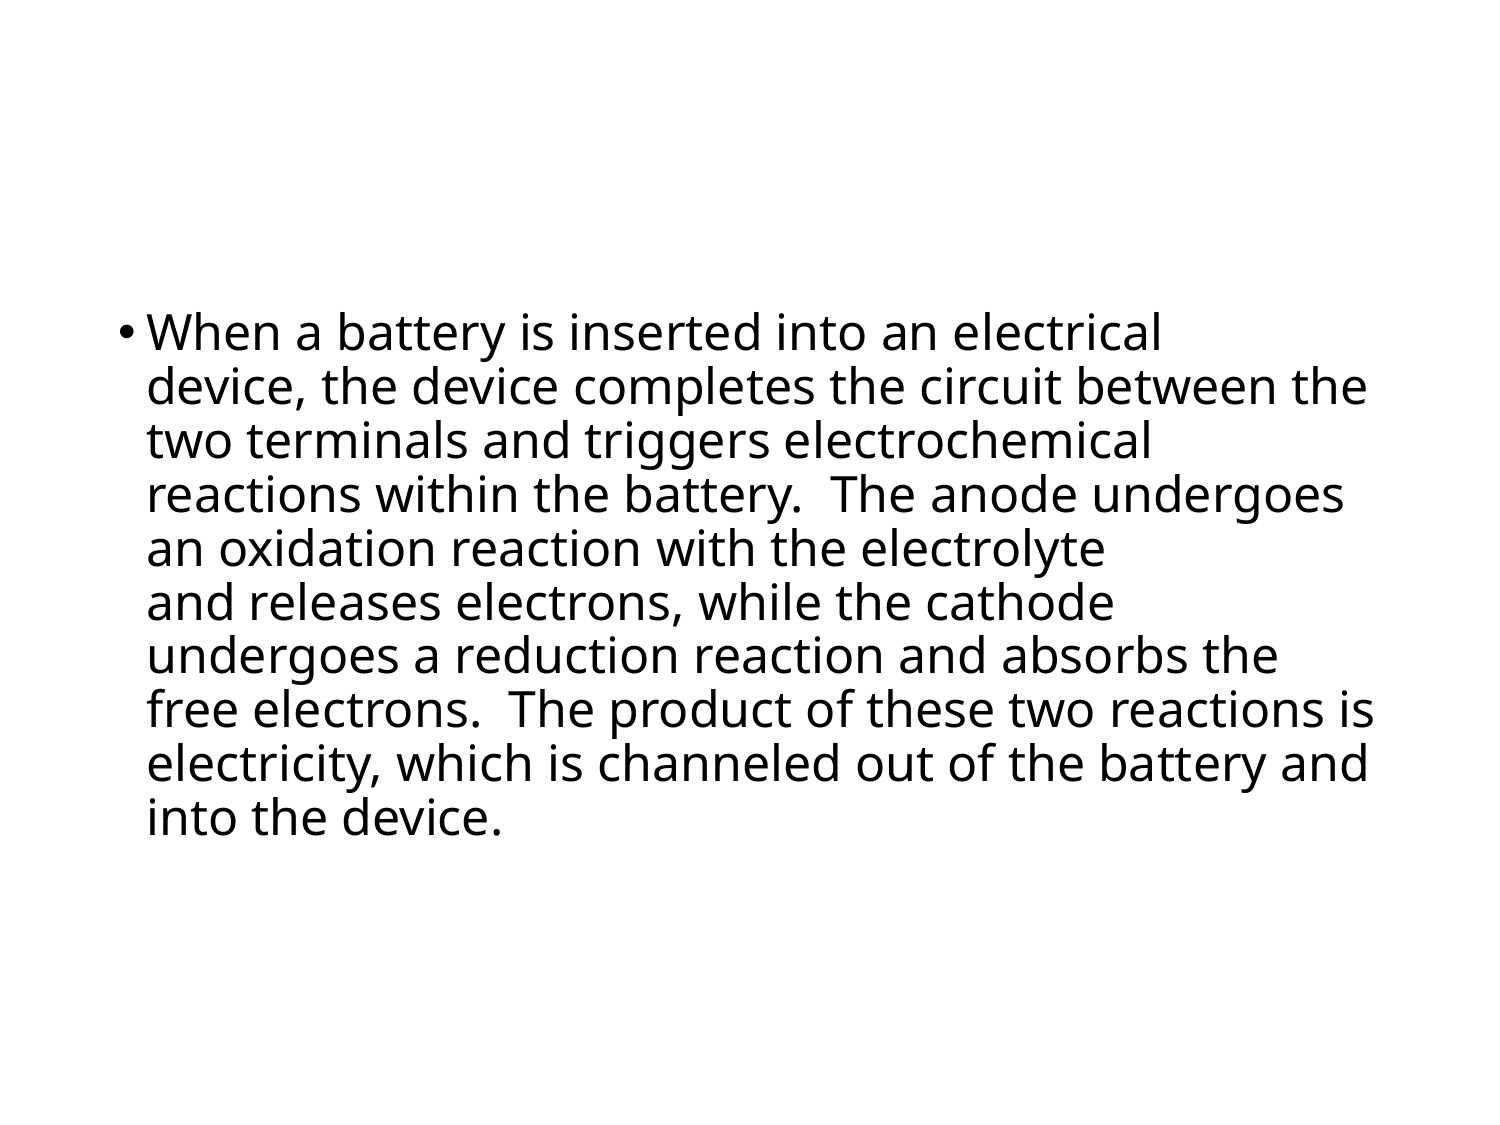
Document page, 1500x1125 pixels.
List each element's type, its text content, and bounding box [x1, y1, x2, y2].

list When a battery is inserted into an electrical device, the device completes the circuit between the two terminals and triggers electrochemical reactions within the battery. The anode undergoes an oxidation reaction with the electrolyte and releases electrons, while the cathode undergoes a reduction reaction and absorbs the free electrons. The product of these two reactions is electricity, which is channeled out of the battery and into the device. [103, 299, 1397, 1014]
